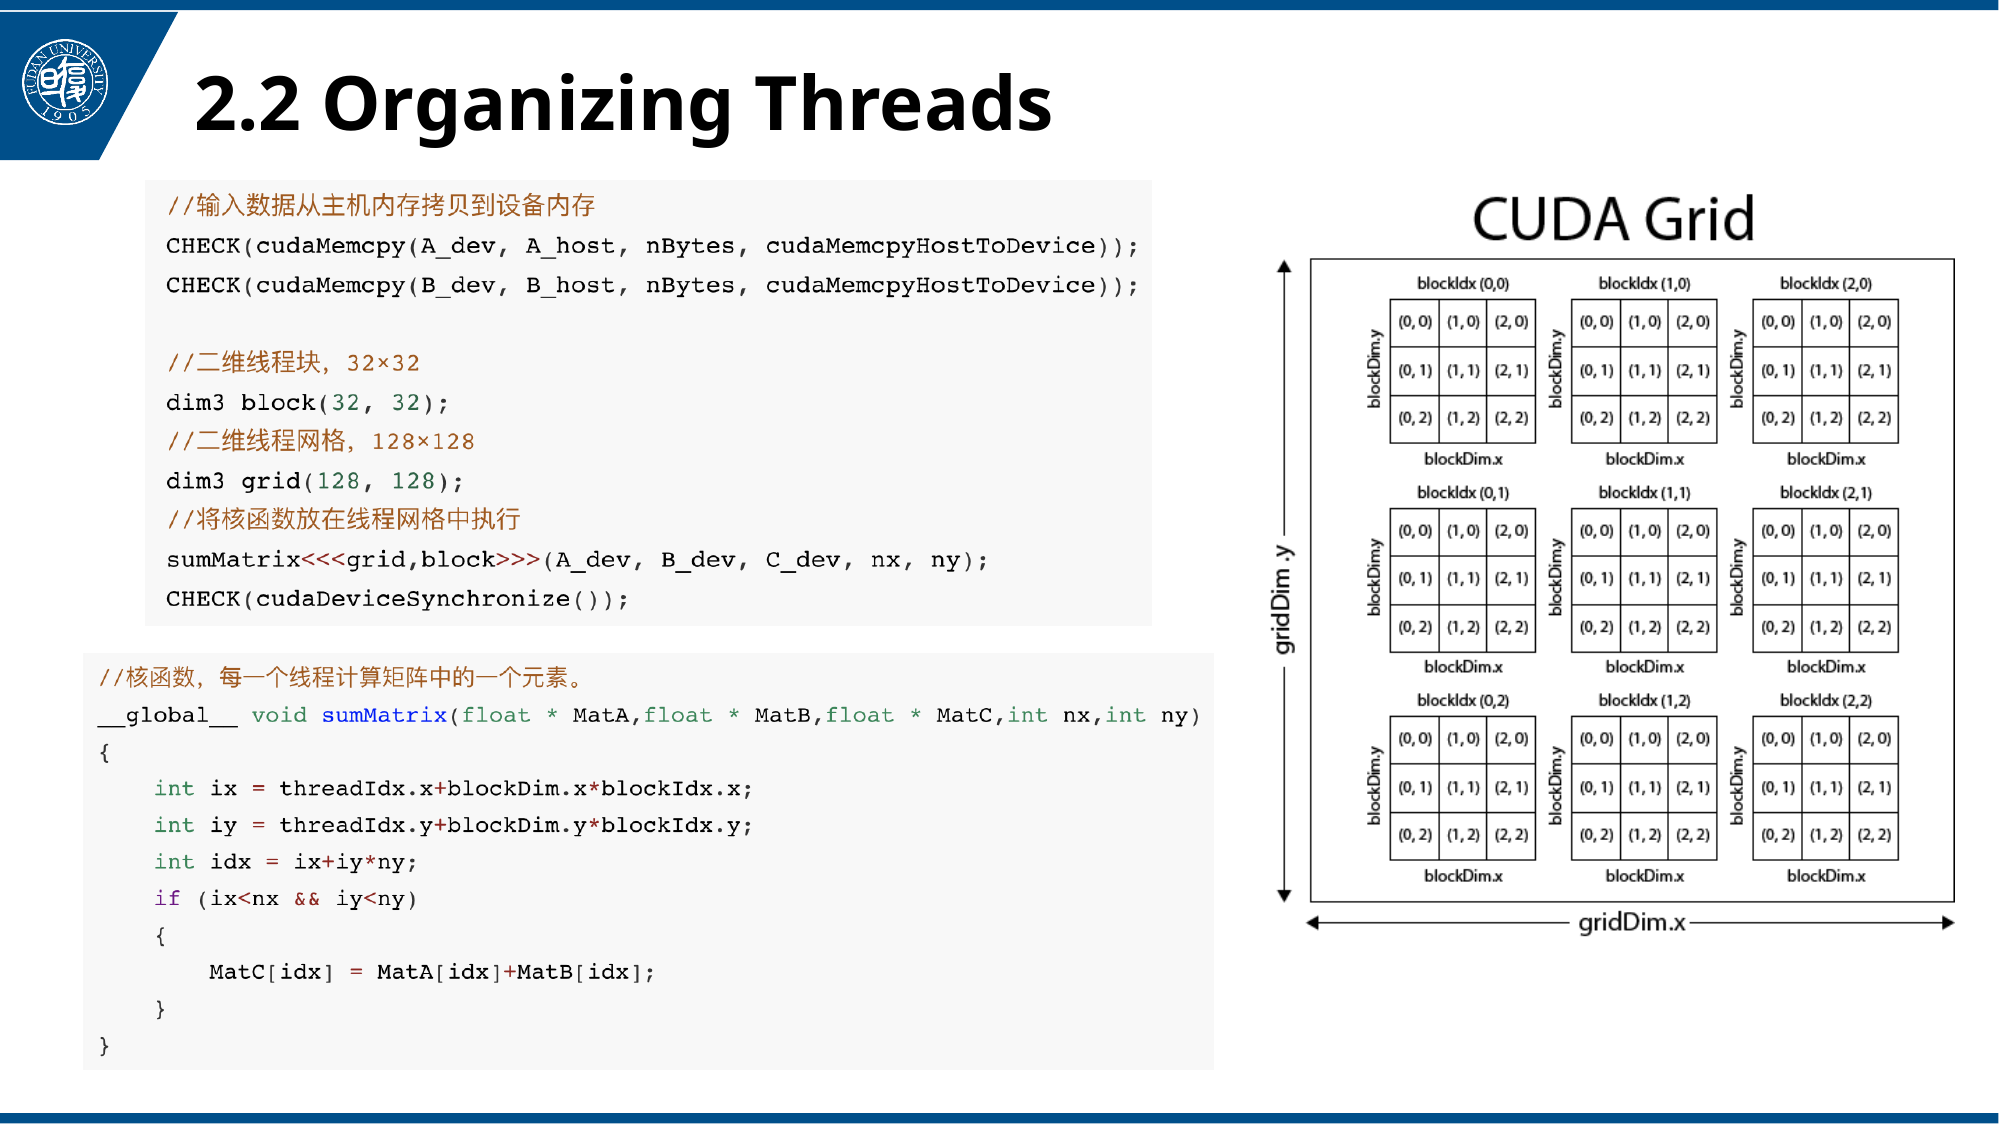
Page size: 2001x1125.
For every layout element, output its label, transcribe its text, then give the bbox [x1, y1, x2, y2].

picture [1267, 185, 1955, 939]
text_box 2.2 Organizing Threads [179, 31, 1861, 181]
picture [145, 179, 1152, 627]
picture [82, 652, 1215, 1070]
picture [22, 39, 108, 125]
